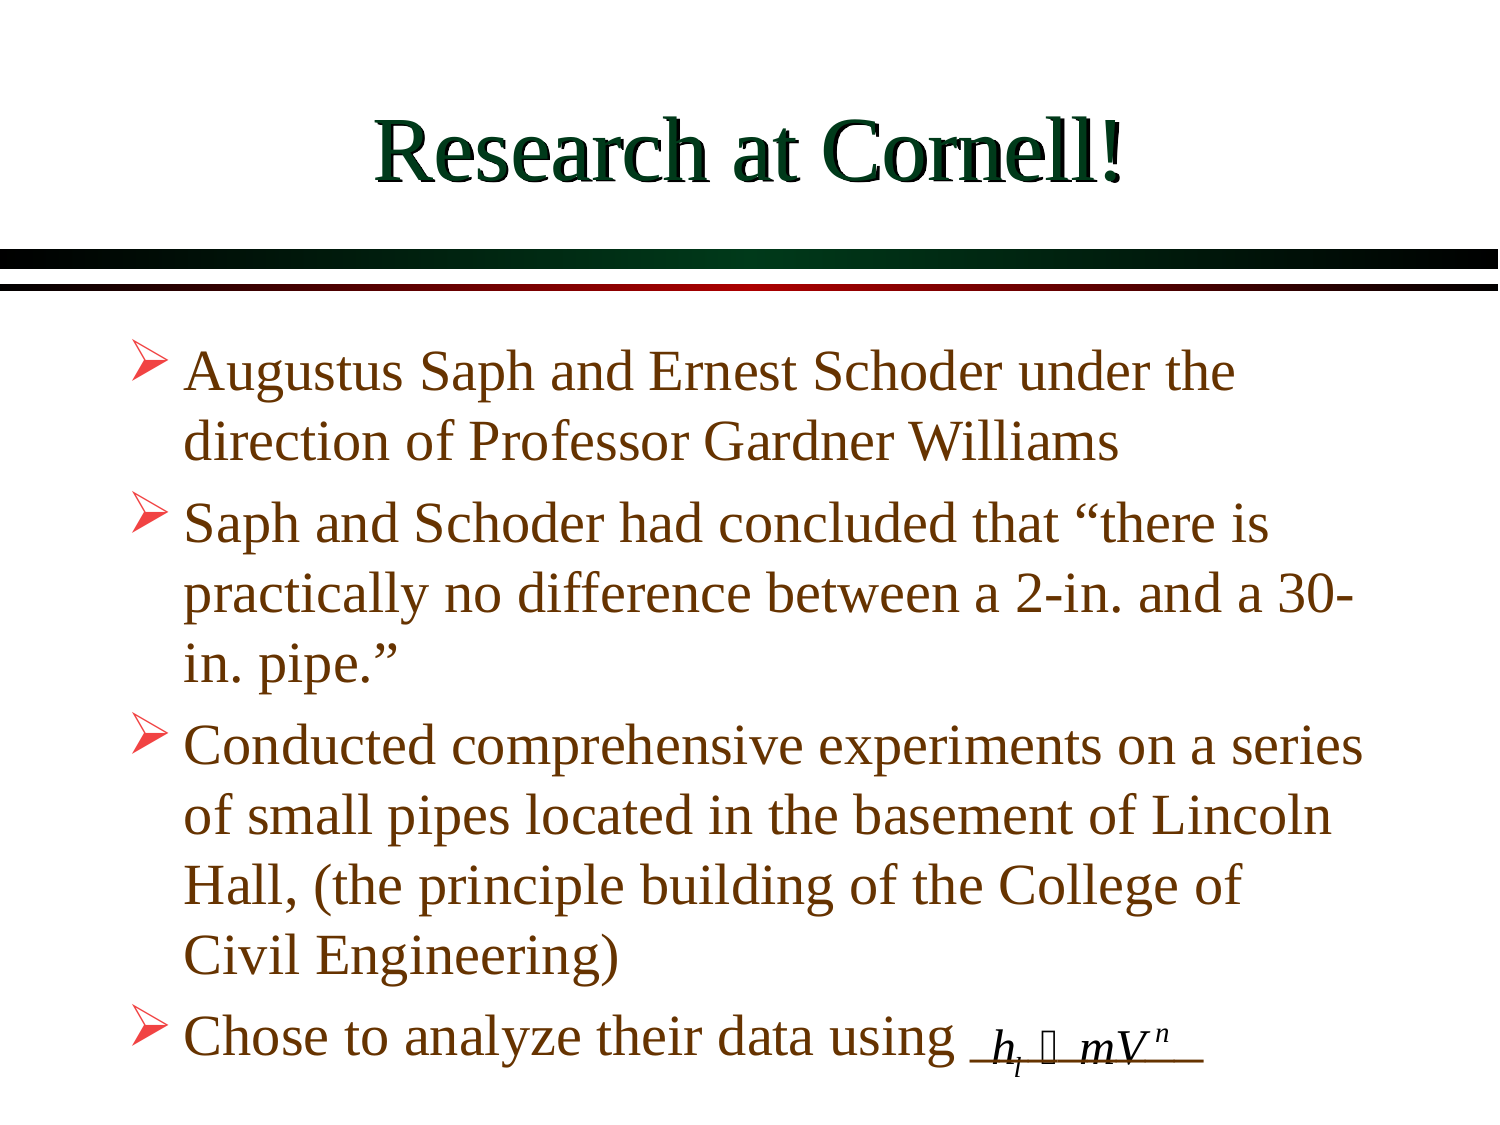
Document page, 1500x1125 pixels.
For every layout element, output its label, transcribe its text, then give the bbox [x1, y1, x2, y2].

title Research at Cornell! [112, 49, 1388, 238]
list Augustus Saph and Ernest Schoder under the direction of Professor Gardner Williams Saph and Schoder had concluded that “there is practically no difference between a 2-in. and a 30-in. pipe.” Conducted comprehensive experiments on a series of small pipes located in the basement of Lincoln Hall, (the principle building of the College of Civil Engineering) Chose to analyze their data using ________ [112, 324, 1388, 1097]
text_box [990, 1016, 1173, 1080]
